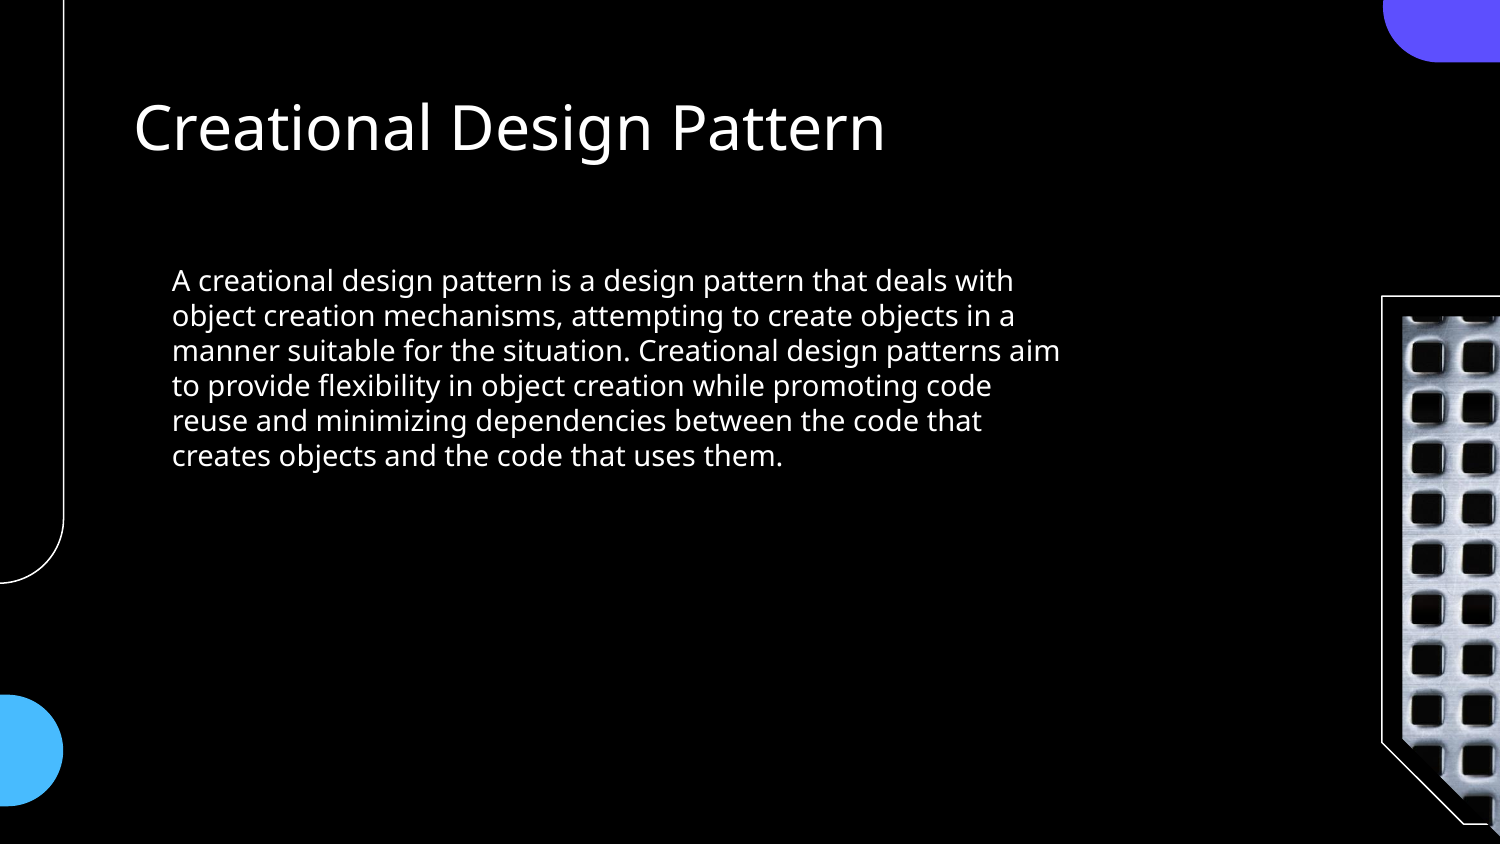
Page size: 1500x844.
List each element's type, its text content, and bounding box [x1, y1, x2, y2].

picture [1402, 316, 1500, 837]
text_box A creational design pattern is a design pattern that deals with object creation mechanisms, attempting to create objects in a manner suitable for the situation. Creational design patterns aim to provide flexibility in object creation while promoting code reuse and minimizing dependencies between the code that creates objects and the code that uses them. [156, 247, 1087, 487]
title Creational Design Pattern [118, 72, 1382, 167]
